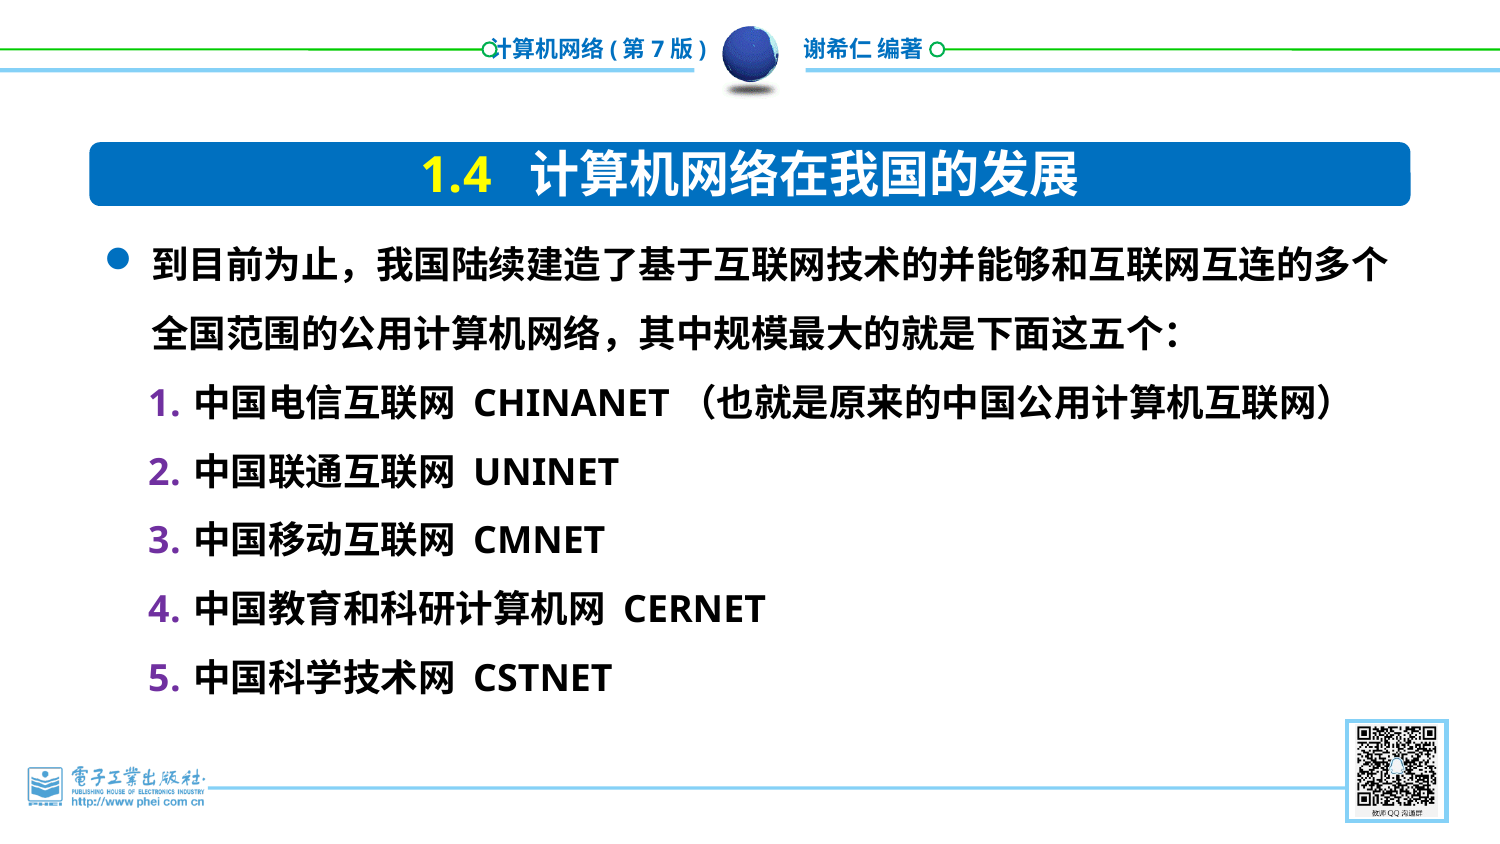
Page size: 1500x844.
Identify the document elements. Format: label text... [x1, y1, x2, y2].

picture [720, 24, 780, 100]
text_box 到目前为止，我国陆续建造了基于互联网技术的并能够和互联网互连的多个全国范围的公用计算机网络，其中规模最大的就是下面这五个： 中国电信互联网 CHINANET（也就是原来的中国公用计算机互联网） 中国联通互联网 UNINET 中国移动互联网 CMNET 中国教育和科研计算机网 CERNET 中国科学技术网 CSTNET [89, 210, 1407, 707]
text_box [1095, 142, 1411, 206]
picture [23, 764, 208, 809]
text_box [89, 142, 405, 206]
picture [1355, 724, 1438, 817]
text_box 1.4 计算机网络在我国的发展 [405, 135, 1095, 210]
